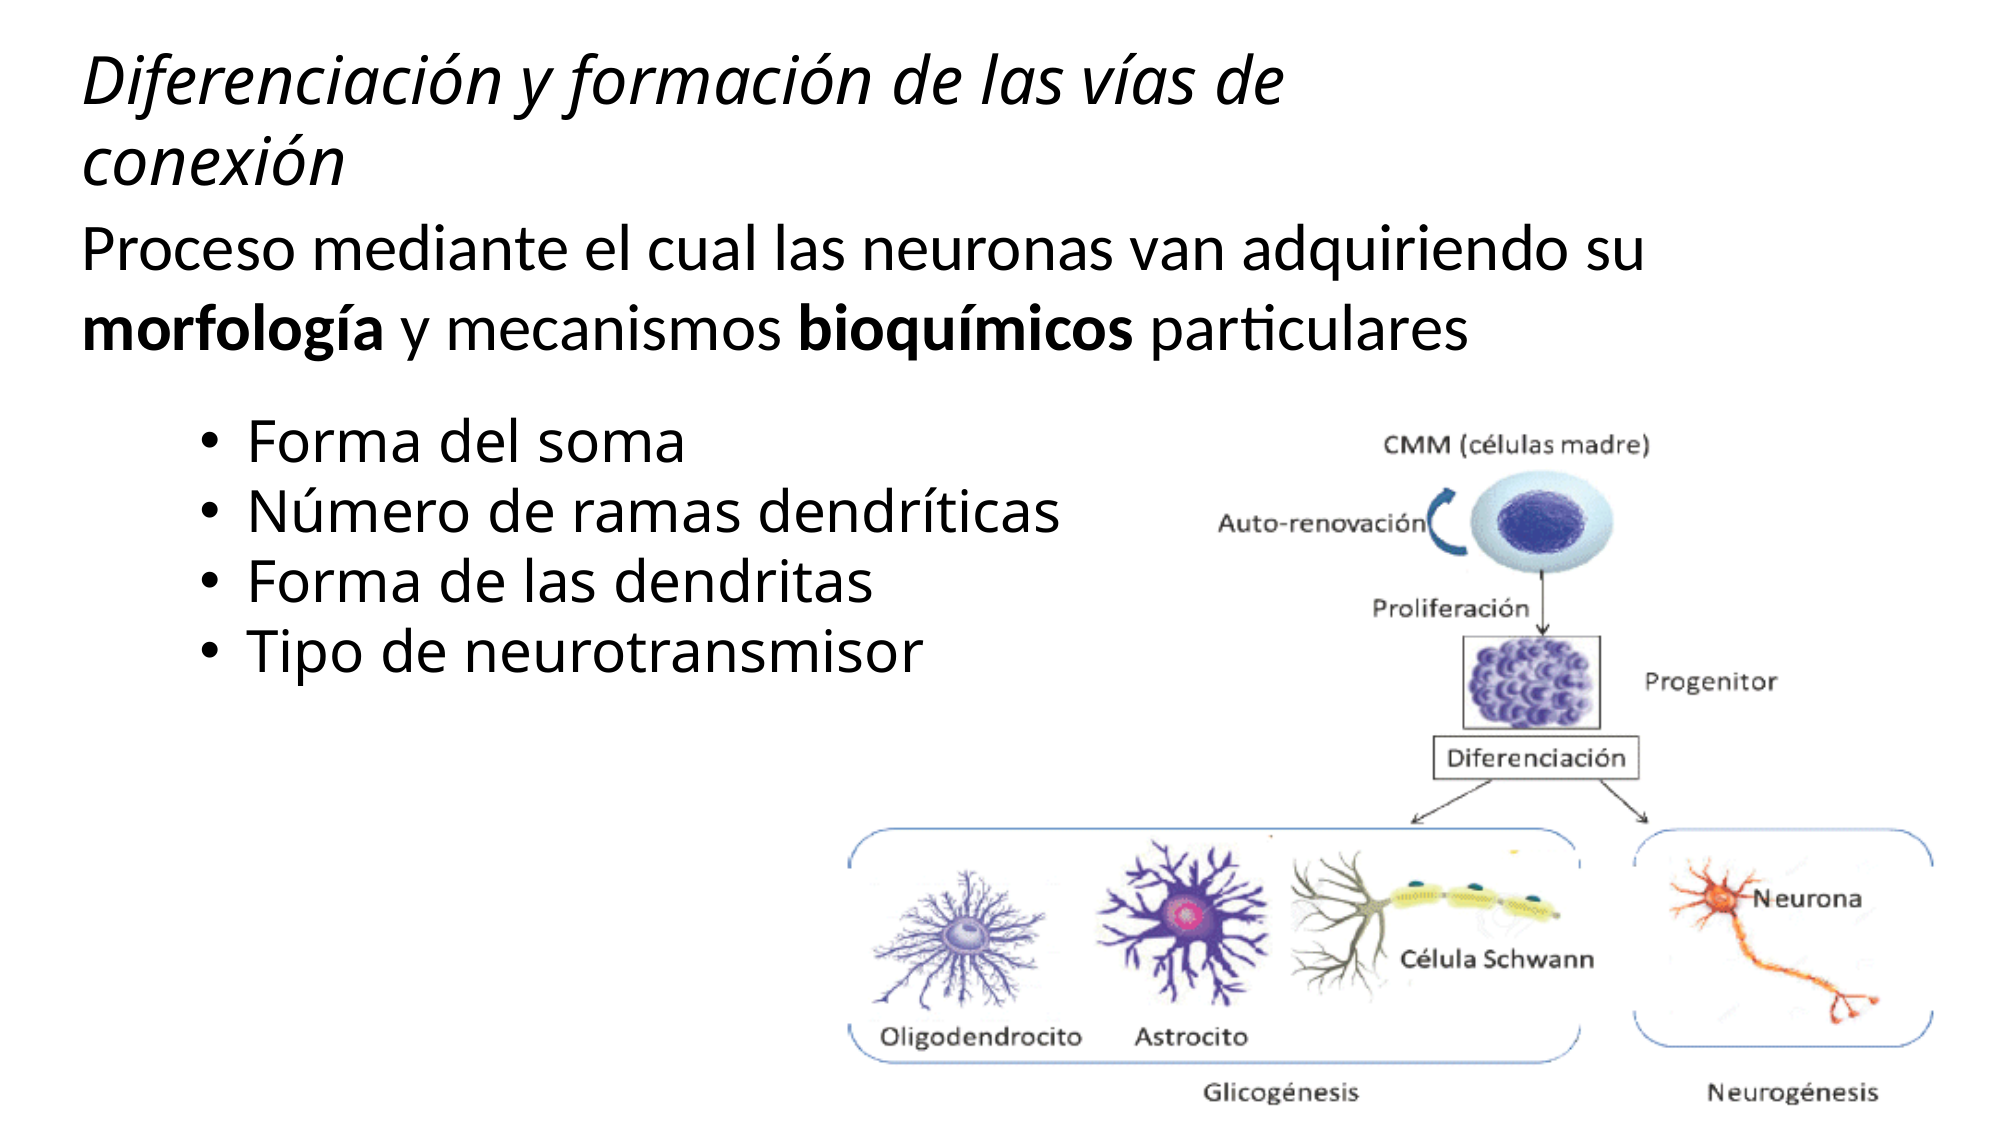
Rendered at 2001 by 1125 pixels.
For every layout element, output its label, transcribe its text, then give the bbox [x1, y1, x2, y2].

text_box Diferenciación y formación de las vías de conexión [66, 30, 1477, 196]
text_box Proceso mediante el cual las neuronas van adquiriendo su morfología y mecanismos bioquímicos particulares [66, 196, 1851, 371]
text_box Forma del soma Número de ramas dendríticas Forma de las dendritas Tipo de neurotransmisor [184, 397, 1186, 692]
picture [645, 420, 2000, 1108]
